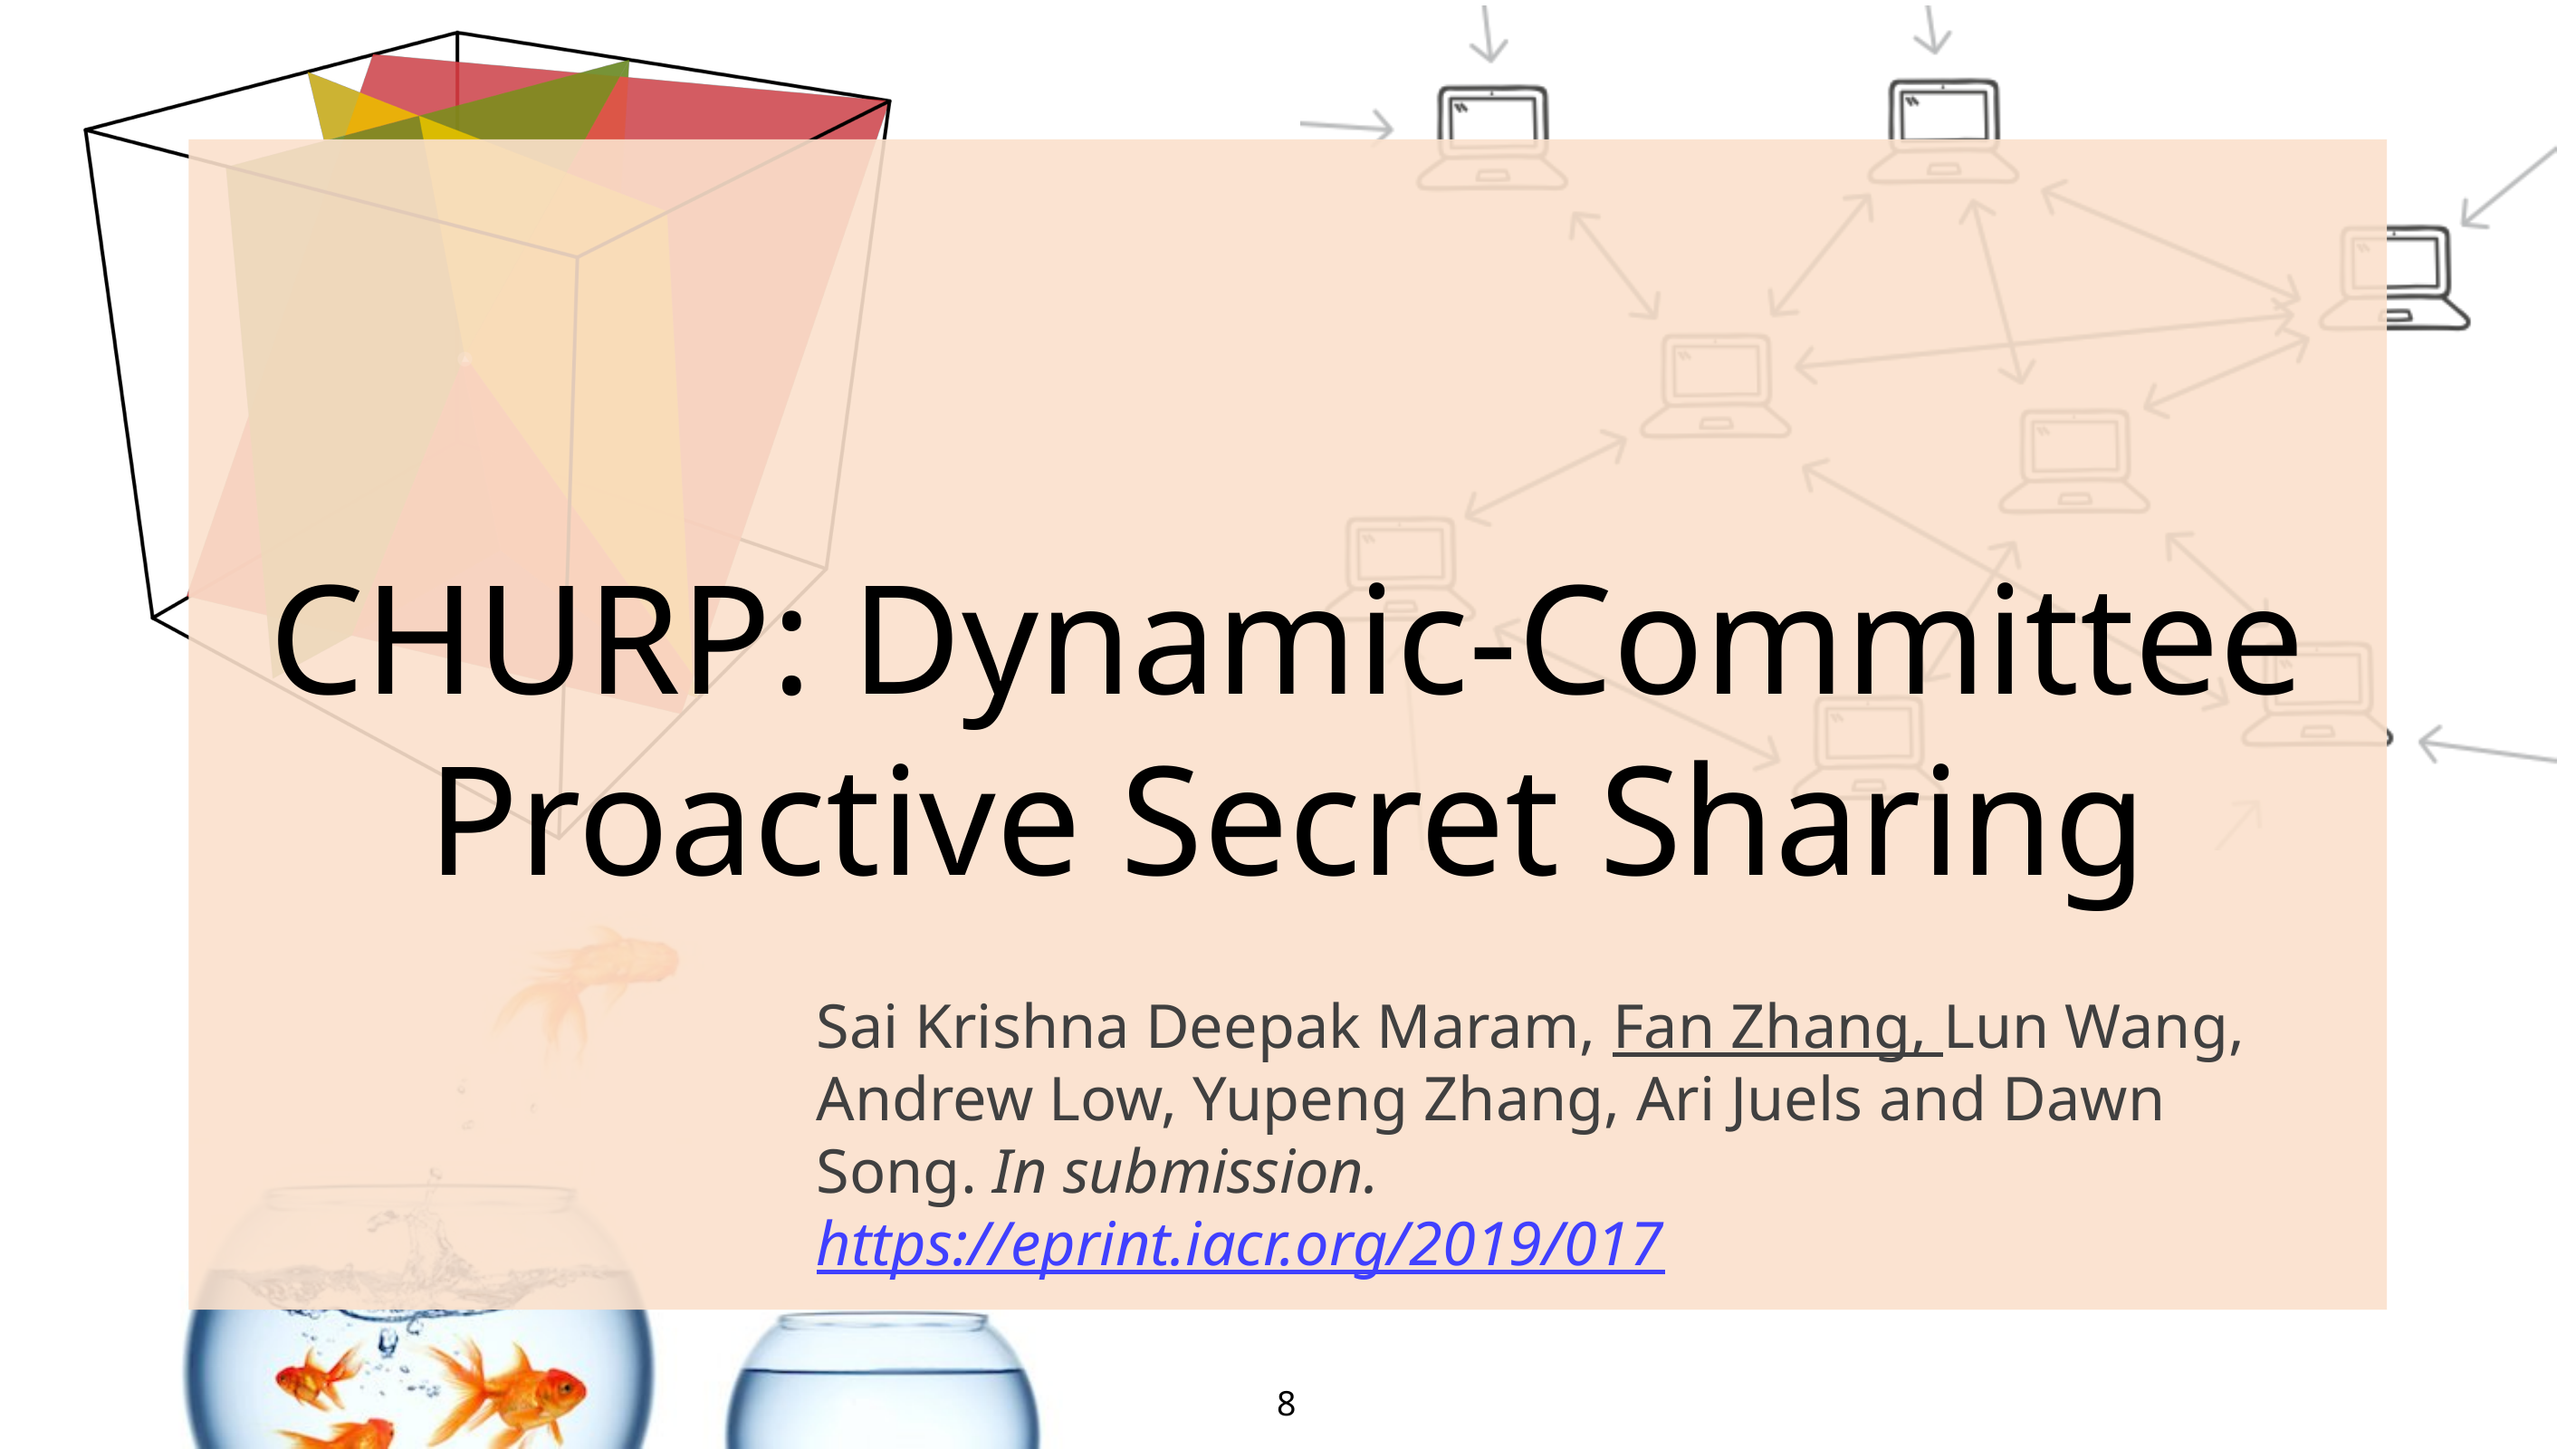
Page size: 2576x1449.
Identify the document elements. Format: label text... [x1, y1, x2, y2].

title CHURP: Dynamic-Committee Proactive Secret Sharing [921, 139, 2388, 1310]
text_box Sai Krishna Deepak Maram, Fan Zhang, Lun Wang, Andrew Low, Yupeng Zhang, Ari Juels and Dawn Song. In submission. https://eprint.iacr.org/2019/017 [1141, 980, 2325, 1295]
slide_number 8 [1255, 1374, 1318, 1432]
picture [99, 859, 1133, 1449]
picture [1299, 5, 2557, 850]
picture [57, 0, 915, 857]
